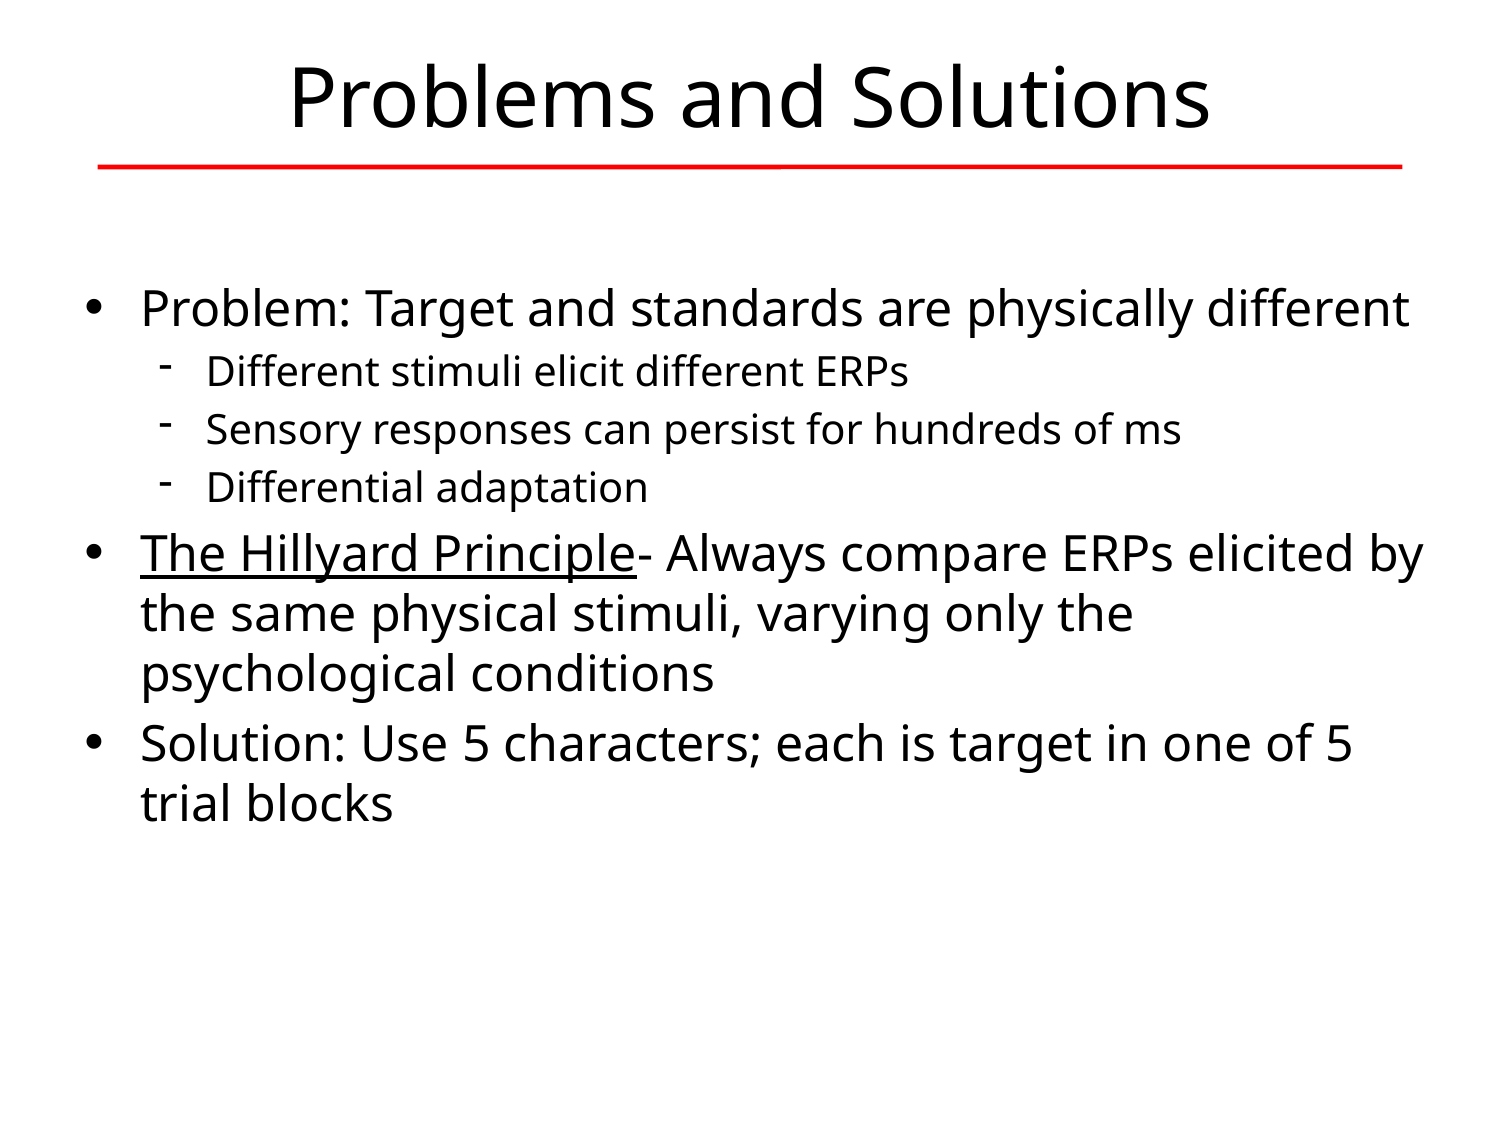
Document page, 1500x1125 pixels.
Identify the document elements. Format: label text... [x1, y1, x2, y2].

list Problem: Target and standards are physically different Different stimuli elicit different ERPs Sensory responses can persist for hundreds of ms Differential adaptation The Hillyard Principle- Always compare ERPs elicited by the same physical stimuli, varying only the psychological conditions Solution: Use 5 characters; each is target in one of 5 trial blocks [68, 268, 1449, 1094]
title Problems and Solutions [74, 0, 1426, 188]
